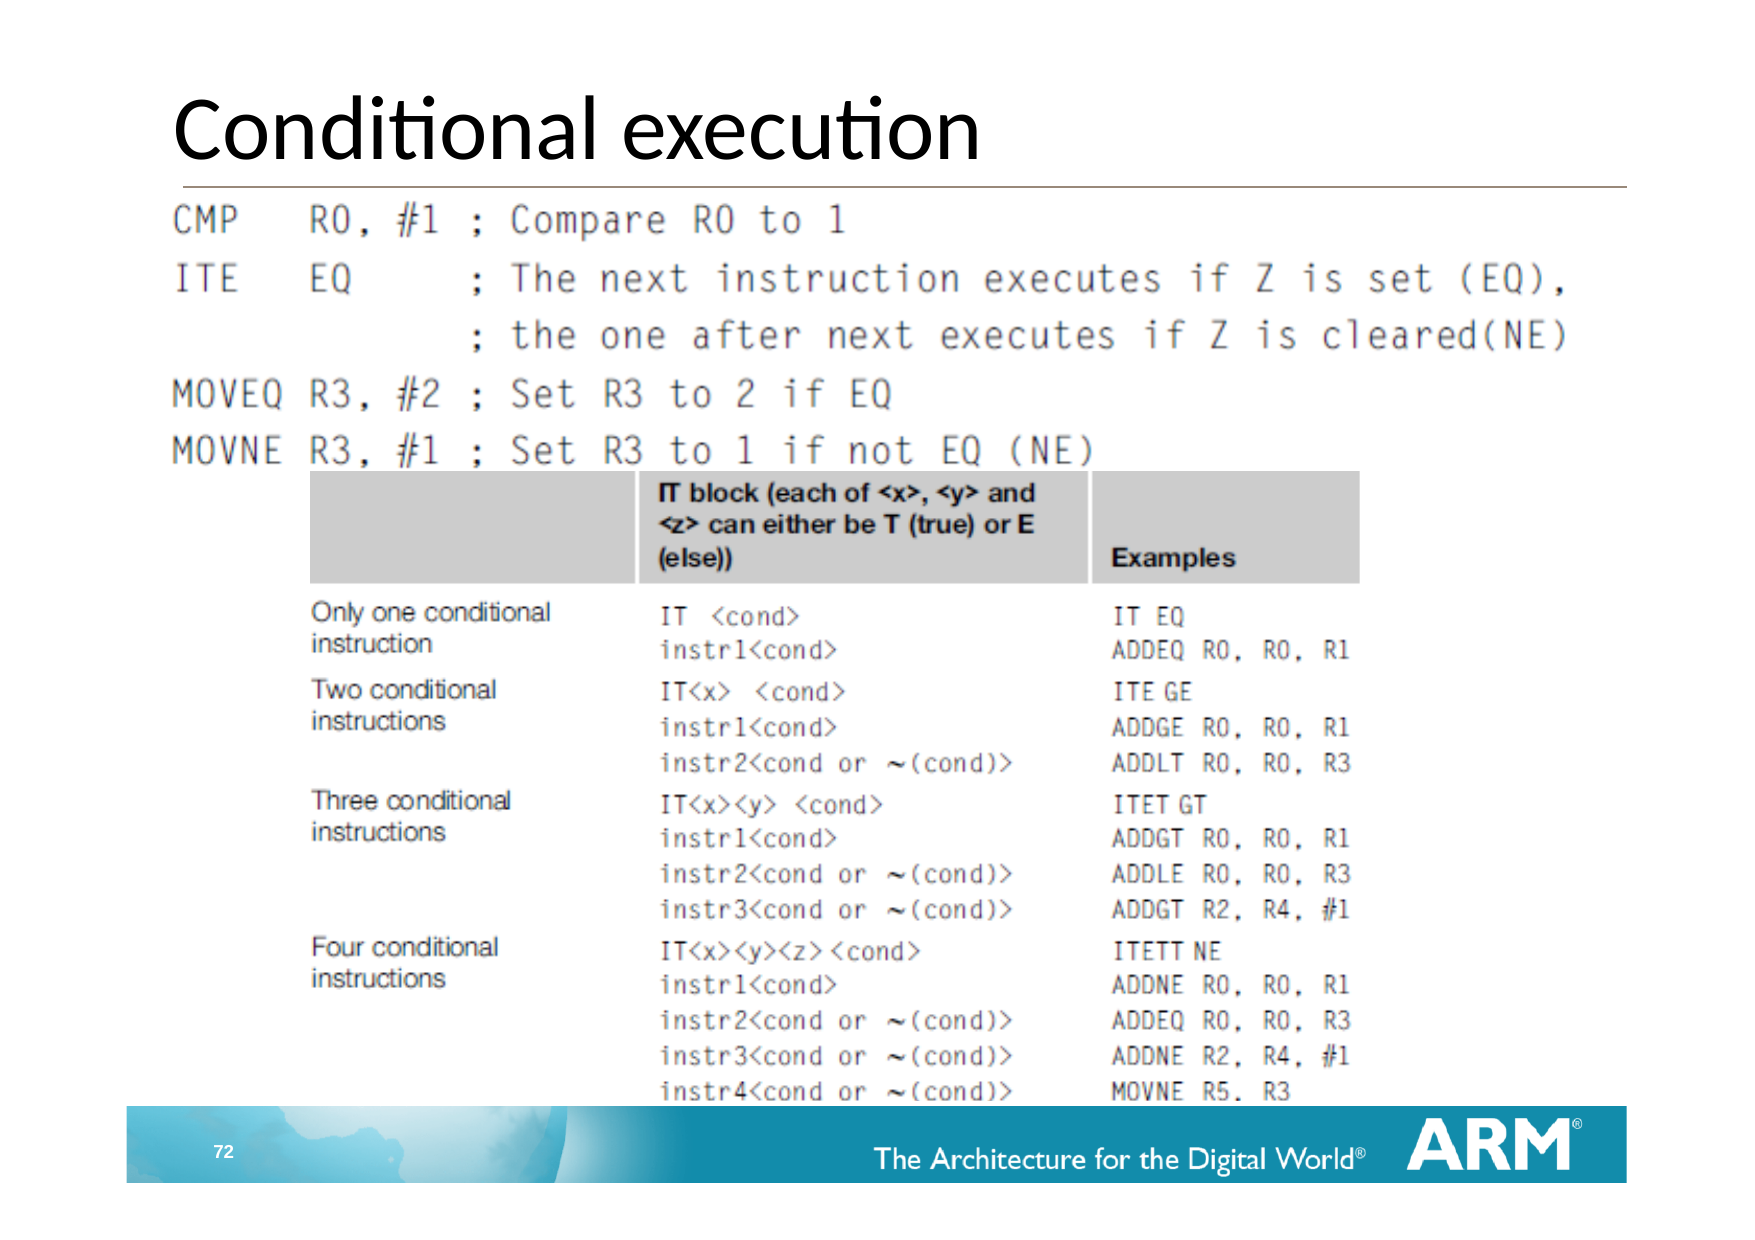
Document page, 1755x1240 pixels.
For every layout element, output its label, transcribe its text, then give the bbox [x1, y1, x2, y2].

picture [167, 194, 1585, 1101]
title Conditional execution [173, 80, 1581, 172]
picture [126, 1106, 1627, 1183]
slide_number 72 [198, 1139, 287, 1187]
